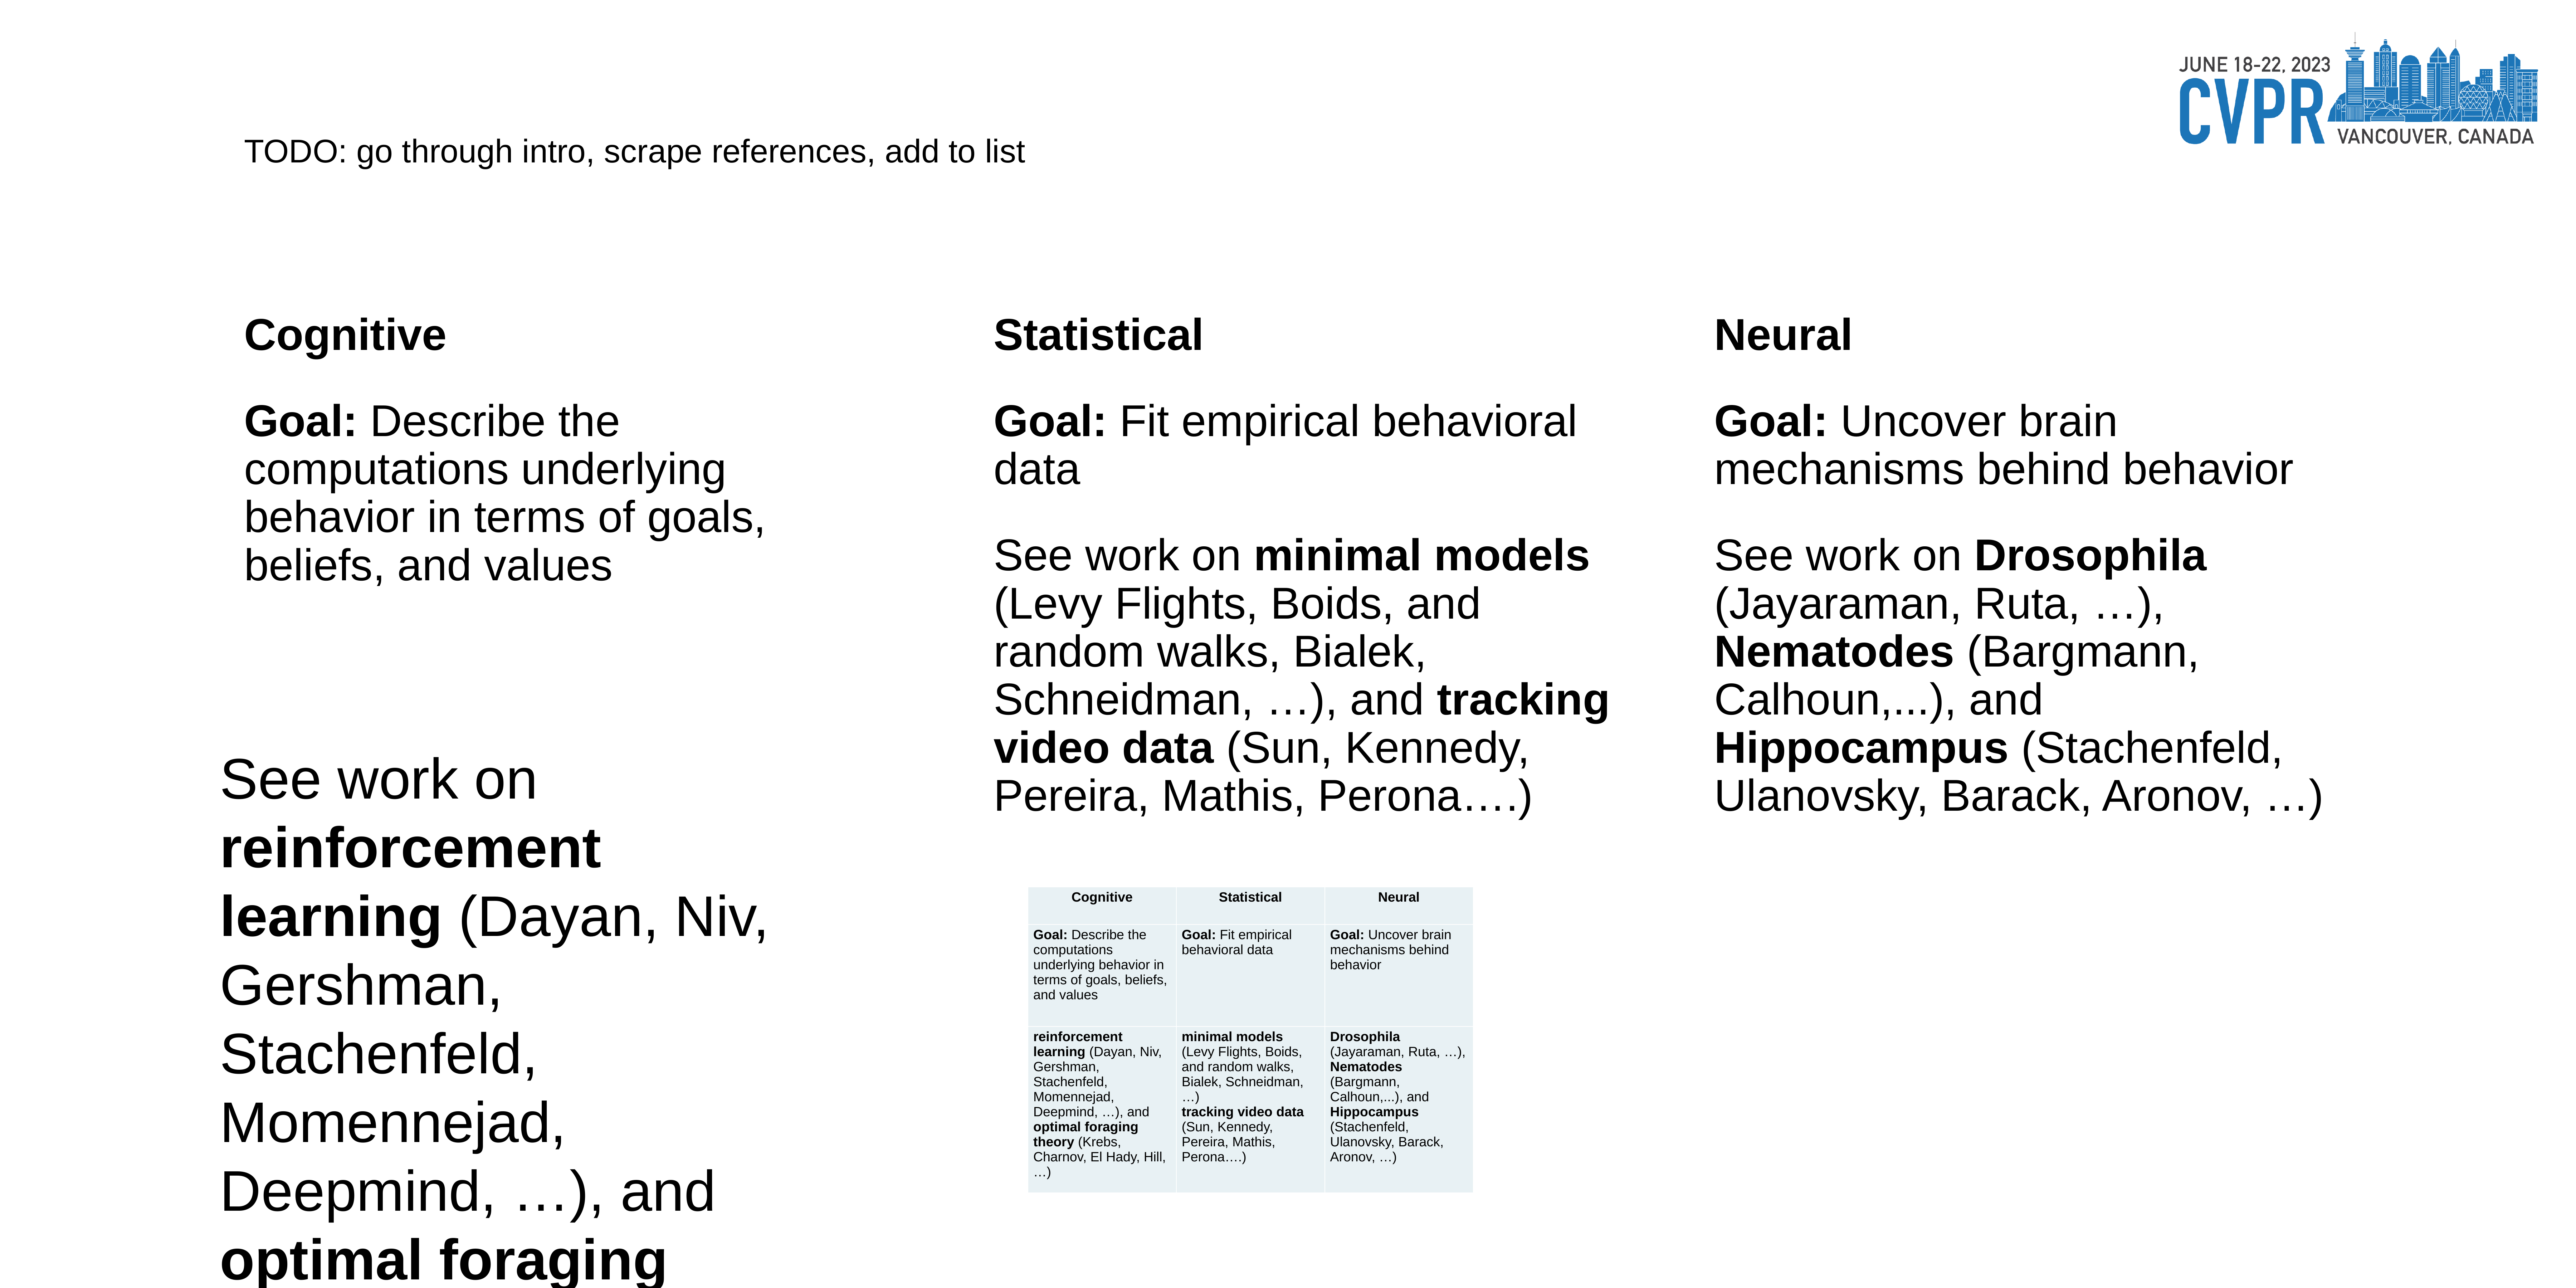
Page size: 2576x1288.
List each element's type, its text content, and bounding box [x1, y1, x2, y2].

text_box See work on reinforcement learning (Dayan, Niv, Gershman, Stachenfeld, Momennejad, Deepmind, …), and optimal foraging theory (Krebs, Charnov, El Hady, Hill, …) [215, 739, 810, 1288]
table_cell reinforcement learning (Dayan, Niv, Gershman, Stachenfeld, Momennejad, Deepmind, …), and optimal foraging theory (Krebs, Charnov, El Hady, Hill, …) [1028, 1027, 1176, 1192]
list Statistical Goal: Fit empirical behavioral data See work on minimal models (Levy Flights, Boids, and random walks, Bialek, Schneidman, …), and tracking video data (Sun, Kennedy, Pereira, Mathis, Perona….) [971, 288, 1634, 1144]
table_header Cognitive [1028, 887, 1176, 924]
title TODO: go through intro, scrape references, add to list [221, 111, 2355, 255]
picture [2179, 32, 2538, 145]
table_cell Drosophila (Jayaraman, Ruta, …), Nematodes (Bargmann, Calhoun,...), and Hippocampus (Stachenfeld, Ulanovsky, Barack, Aronov, …) [1325, 1027, 1473, 1192]
list Neural Goal: Uncover brain mechanisms behind behavior See work on Drosophila (Jayaraman, Ruta, …), Nematodes (Bargmann, Calhoun,...), and Hippocampus (Stachenfeld, Ulanovsky, Barack, Aronov, …) [1691, 288, 2355, 1144]
table_header Neural [1325, 887, 1473, 924]
table_cell Goal: Uncover brain mechanisms behind behavior [1325, 925, 1473, 1026]
table_cell minimal models (Levy Flights, Boids, and random walks, Bialek, Schneidman, …) tracking video data (Sun, Kennedy, Pereira, Mathis, Perona….) [1177, 1027, 1324, 1192]
list Cognitive Goal: Describe the computations underlying behavior in terms of goals, beliefs, and values [221, 288, 885, 680]
table_cell Goal: Describe the computations underlying behavior in terms of goals, beliefs, and values [1028, 925, 1176, 1026]
table_header Statistical [1177, 887, 1324, 924]
table_cell Goal: Fit empirical behavioral data [1177, 925, 1324, 1026]
